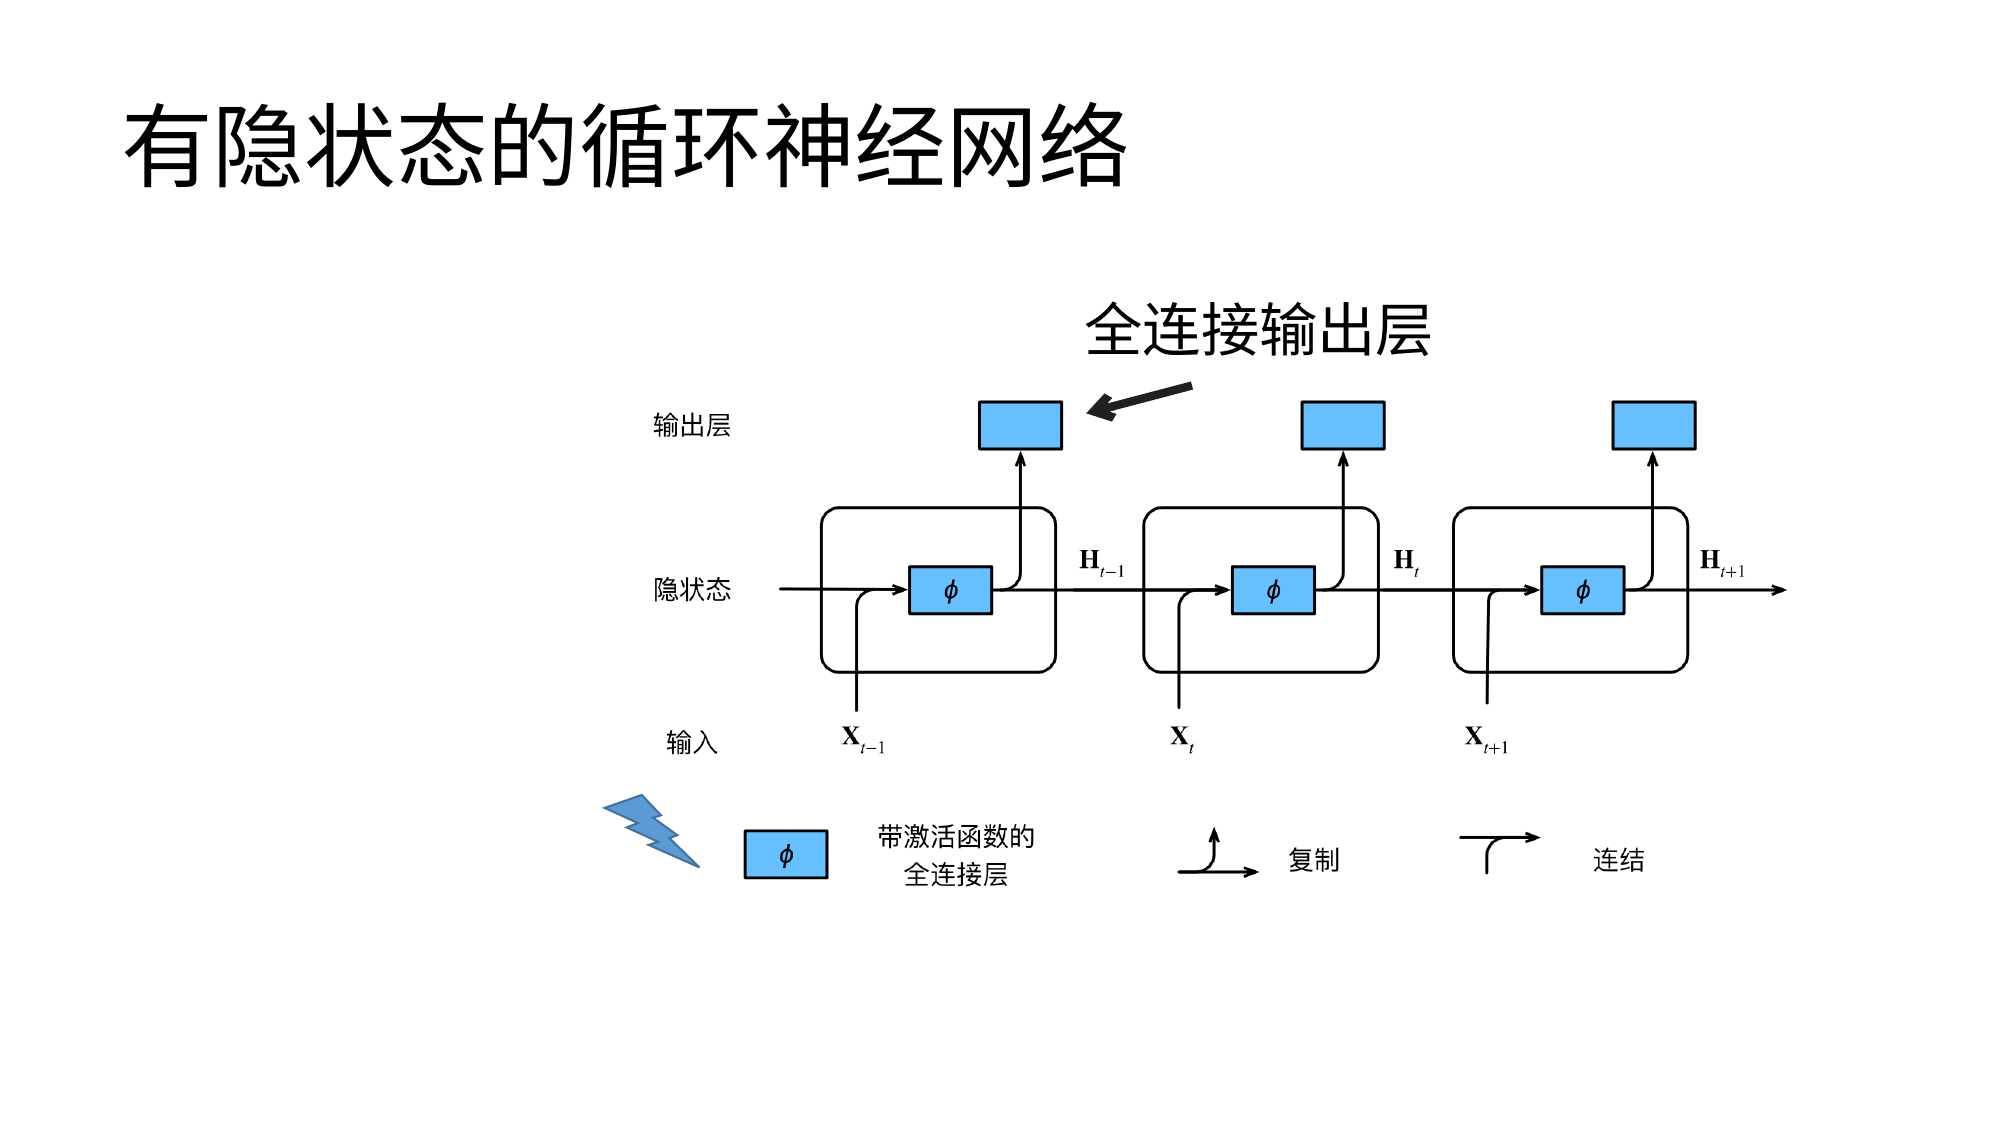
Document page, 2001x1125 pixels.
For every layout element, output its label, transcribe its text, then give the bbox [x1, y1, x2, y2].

picture [604, 390, 1791, 907]
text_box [1086, 385, 1193, 414]
text_box 全连接输出层 [1069, 285, 1449, 370]
title 有隐状态的循环神经网络 [106, 42, 1832, 260]
